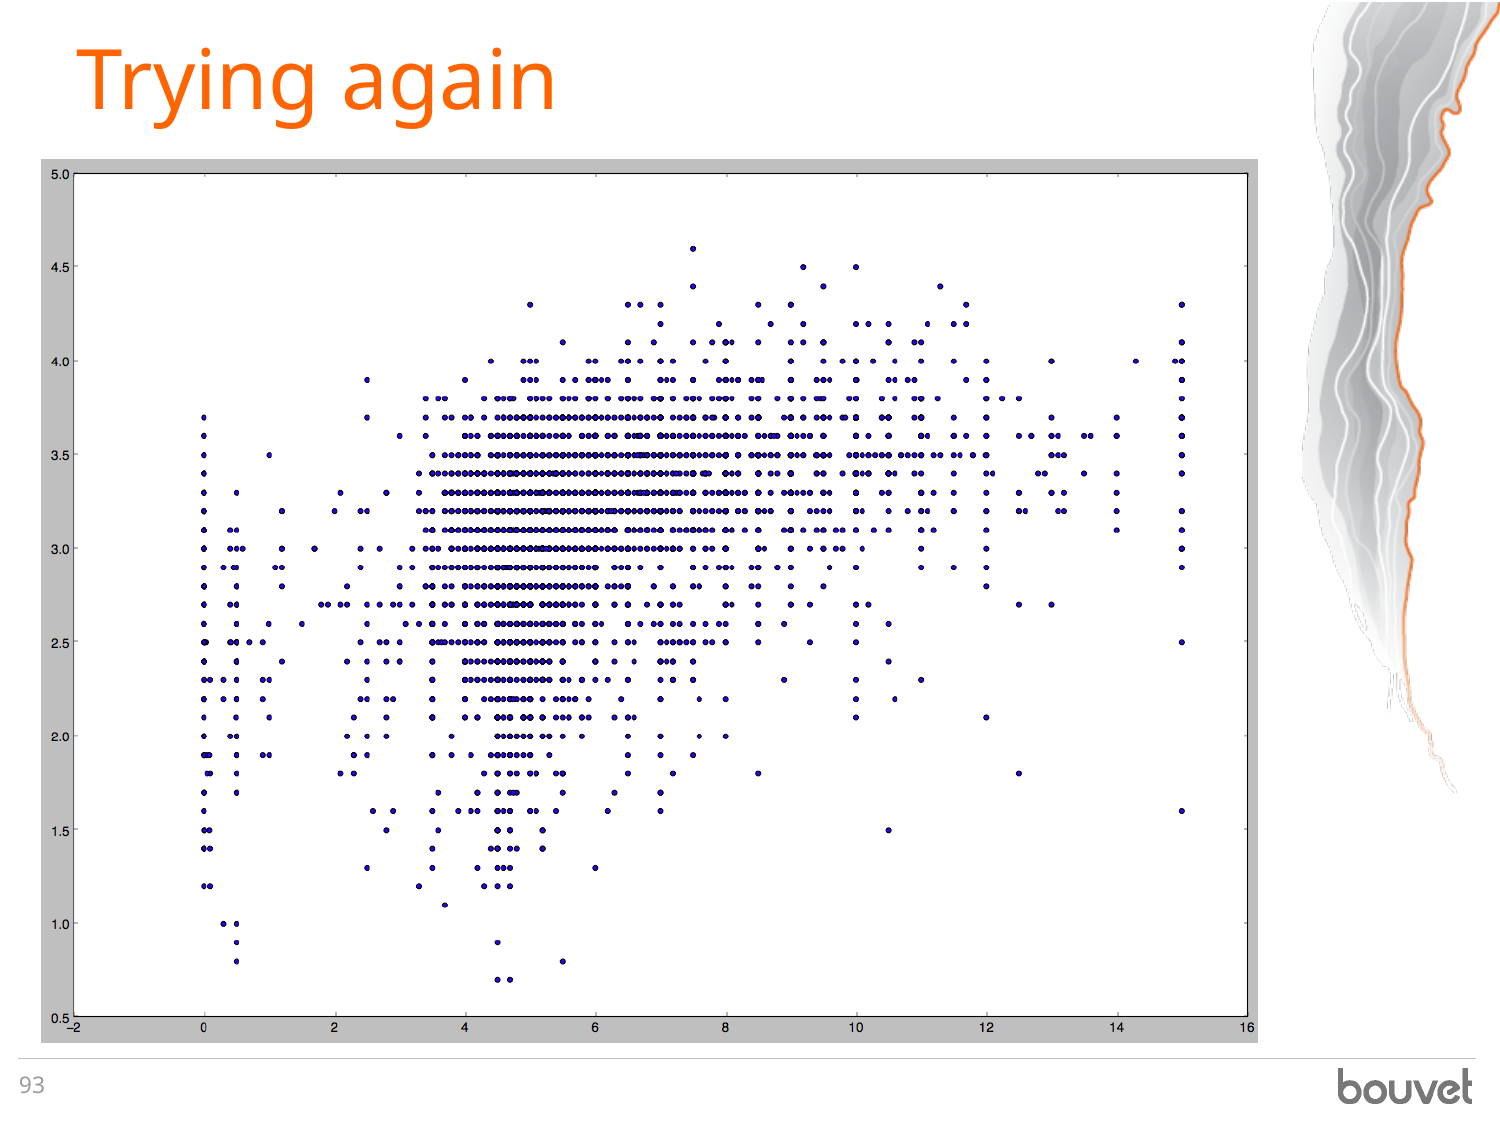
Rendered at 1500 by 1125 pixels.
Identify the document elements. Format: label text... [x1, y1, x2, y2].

picture [1338, 1068, 1472, 1104]
picture [40, 2, 1500, 1043]
slide_number 93 [18, 1070, 137, 1101]
title Trying again [76, 42, 1306, 220]
